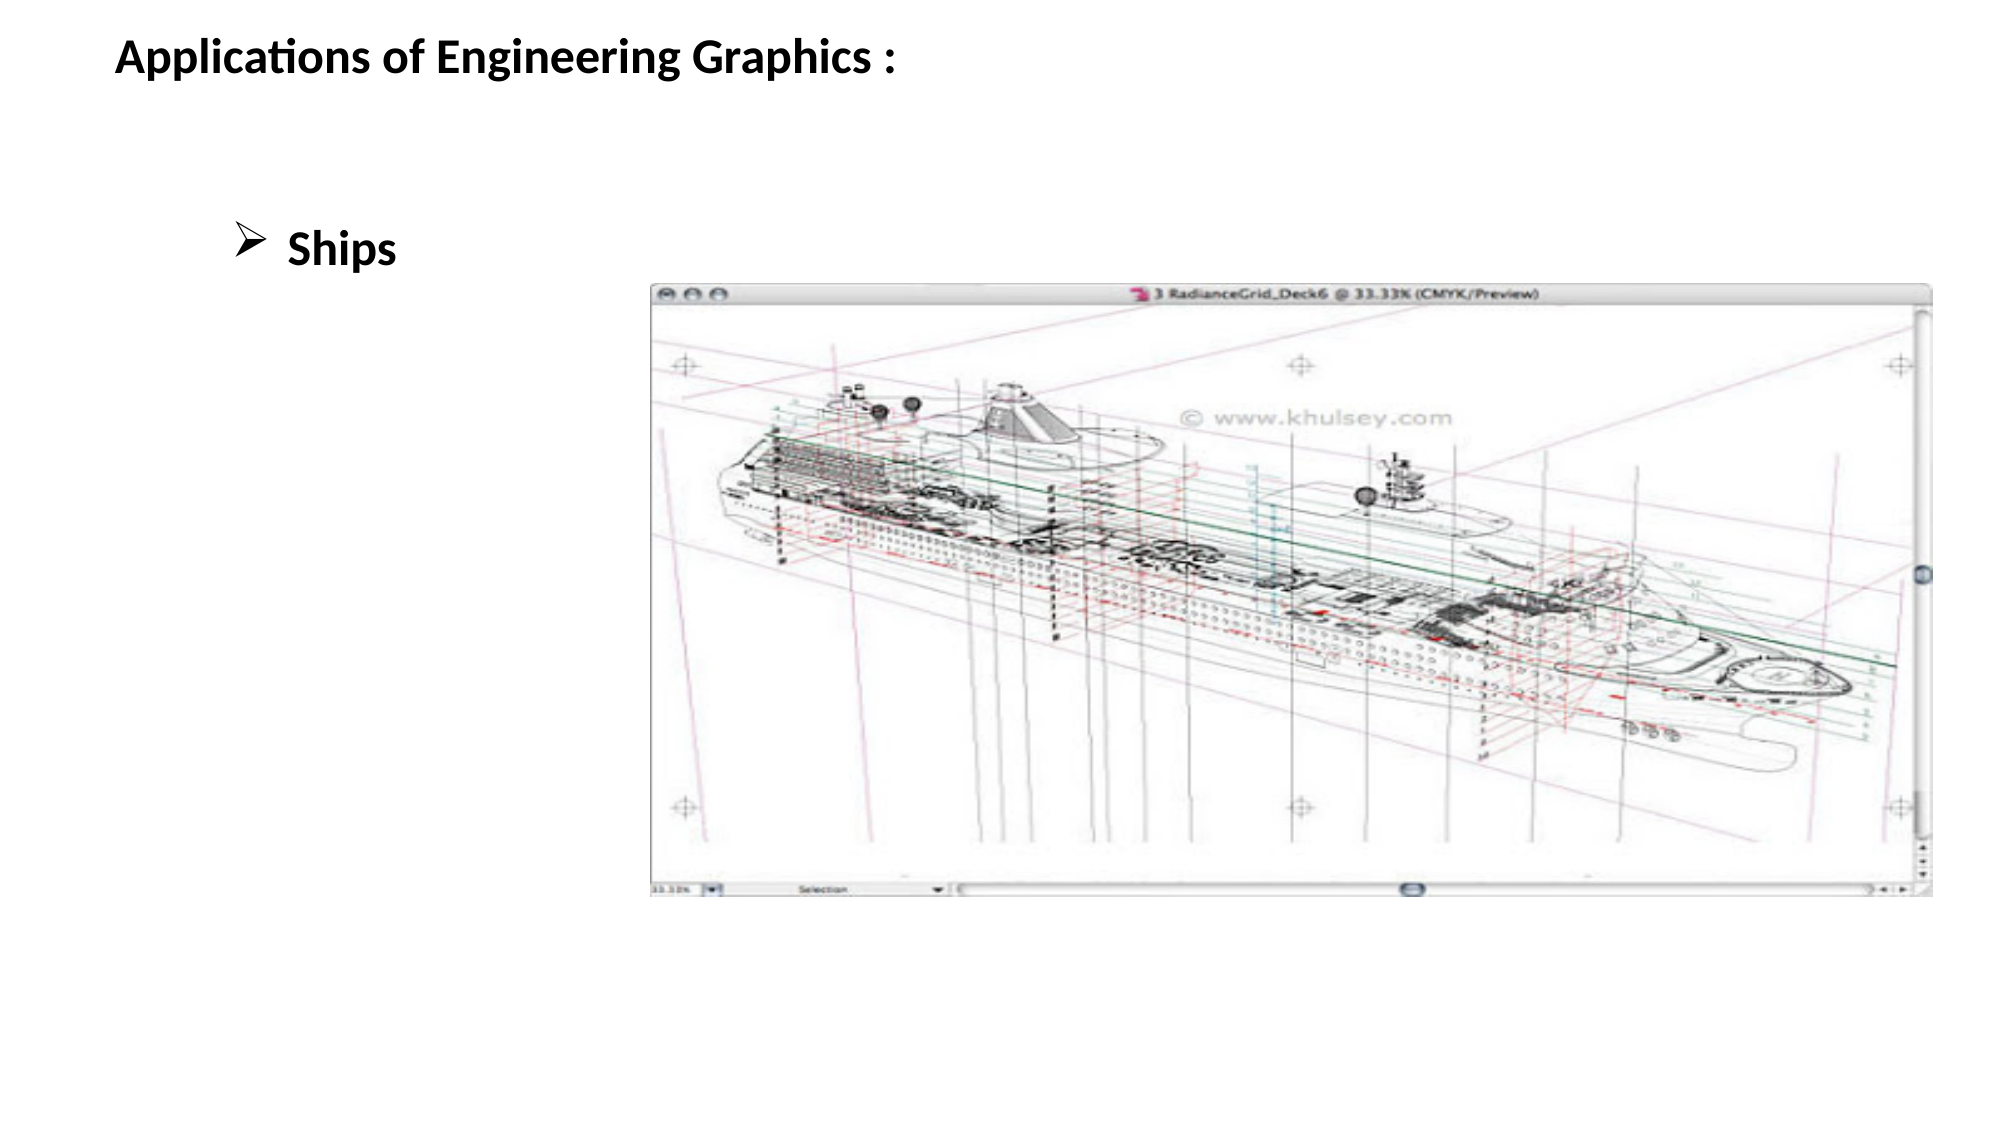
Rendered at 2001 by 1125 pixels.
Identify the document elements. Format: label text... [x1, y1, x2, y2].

text_box Ships [216, 208, 1025, 283]
picture [649, 283, 1933, 897]
text_box Applications of Engineering Graphics : [99, 15, 1500, 91]
